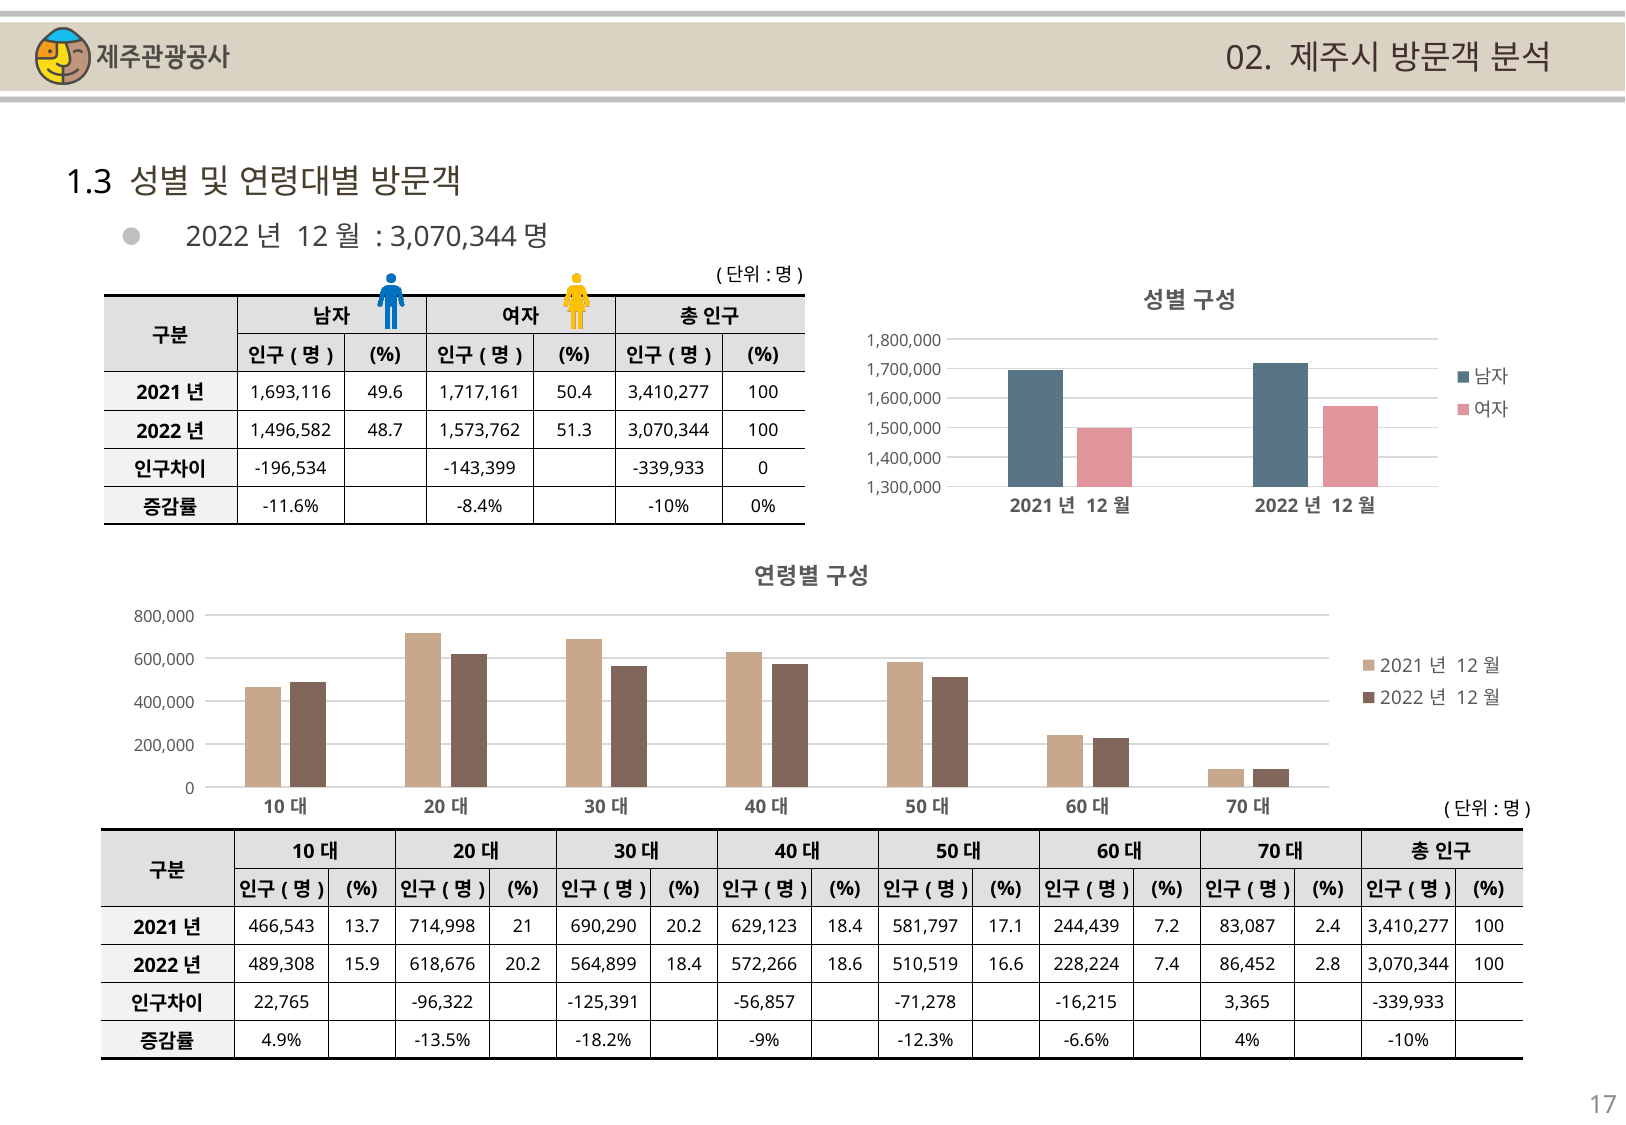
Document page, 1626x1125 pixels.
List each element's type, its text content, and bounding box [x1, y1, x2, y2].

table_cell [1295, 1021, 1361, 1057]
table_cell -339,933 [1362, 983, 1455, 1020]
table_cell 18.4 [651, 945, 717, 982]
table_cell 18.6 [812, 945, 878, 982]
table_cell 18.4 [812, 907, 878, 944]
table_header 남자 [238, 297, 426, 333]
table_header 50대 [879, 831, 1039, 868]
table_cell 인구(명) [1040, 869, 1133, 906]
table_cell -10% [616, 487, 722, 523]
table_cell 3,070,344 [616, 411, 722, 448]
table_cell 564,899 [557, 945, 650, 982]
table_cell 510,519 [879, 945, 972, 982]
table_cell 2.4 [1295, 907, 1361, 944]
table_cell (%) [812, 869, 878, 906]
table_header 총 인구 [1362, 831, 1523, 868]
table_header 70대 [1201, 831, 1361, 868]
table_cell [329, 1021, 395, 1057]
table_cell 13.7 [329, 907, 395, 944]
table_cell [973, 1021, 1039, 1057]
table_cell 86,452 [1201, 945, 1294, 982]
table_cell [651, 1021, 717, 1057]
table_cell 48.7 [345, 411, 426, 448]
table_cell 690,290 [557, 907, 650, 944]
table_cell -196,534 [238, 449, 344, 486]
table_cell (%) [329, 869, 395, 906]
table_cell 4% [1201, 1021, 1294, 1057]
table_cell 0 [723, 449, 805, 486]
table_header 10대 [235, 831, 395, 868]
picture [31, 26, 232, 87]
table_cell [345, 487, 426, 523]
table_cell -9% [718, 1021, 811, 1057]
table_cell 인구(명) [396, 869, 489, 906]
table_cell 인구차이 [101, 983, 234, 1020]
table_cell [1295, 983, 1361, 1020]
table_cell -96,322 [396, 983, 489, 1020]
table_cell (%) [723, 334, 805, 371]
table_cell [490, 983, 556, 1020]
table_cell 100 [1456, 945, 1523, 982]
table_cell [1134, 983, 1200, 1020]
table_cell 3,365 [1201, 983, 1294, 1020]
table_cell [1134, 1021, 1200, 1057]
table_cell [651, 983, 717, 1020]
table_cell 인구(명) [718, 869, 811, 906]
table_cell 인구(명) [879, 869, 972, 906]
table_header 총 인구 [616, 297, 805, 333]
table_cell (%) [1134, 869, 1200, 906]
table_cell 49.6 [345, 372, 426, 410]
table_cell 0% [723, 487, 805, 523]
table_header 30대 [557, 831, 717, 868]
table_cell 1,496,582 [238, 411, 344, 448]
table_cell -10% [1362, 1021, 1455, 1057]
table_cell 1,693,116 [238, 372, 344, 410]
table_cell 714,998 [396, 907, 489, 944]
table_cell [534, 487, 615, 523]
table_cell -8.4% [427, 487, 533, 523]
table_cell (%) [345, 334, 426, 371]
table_cell [1456, 1021, 1523, 1057]
text_box 02. 제주시 방문객 분석 [1042, 28, 1595, 84]
chart [105, 537, 1520, 826]
table_cell -339,933 [616, 449, 722, 486]
table_cell -16,215 [1040, 983, 1133, 1020]
table_cell 51.3 [534, 411, 615, 448]
table_header 여자 [427, 297, 615, 333]
table_cell 7.4 [1134, 945, 1200, 982]
table_cell 21 [490, 907, 556, 944]
table_cell 228,224 [1040, 945, 1133, 982]
table_cell 100 [1456, 907, 1523, 944]
table_cell 7.2 [1134, 907, 1200, 944]
picture [547, 271, 605, 330]
table_cell [345, 449, 426, 486]
table_cell (%) [1295, 869, 1361, 906]
text_box 1.3 성별 및 연령대별 방문객 [50, 152, 1144, 208]
table_cell 2021년 [101, 907, 234, 944]
text_box 2022년 12월 : 3,070,344명 [170, 210, 565, 260]
text_box (단위:명) [701, 254, 818, 293]
table_cell 인구(명) [1362, 869, 1455, 906]
table_cell 2022년 [101, 945, 234, 982]
table_cell [812, 983, 878, 1020]
table_cell 인구(명) [616, 334, 722, 371]
table_header 40대 [718, 831, 878, 868]
table_cell (%) [490, 869, 556, 906]
table_cell 50.4 [534, 372, 615, 410]
table_cell 2.8 [1295, 945, 1361, 982]
table_cell 17.1 [973, 907, 1039, 944]
table_cell 3,410,277 [616, 372, 722, 410]
table_cell 증감률 [101, 1021, 234, 1057]
table_cell 3,070,344 [1362, 945, 1455, 982]
table_cell (%) [1456, 869, 1523, 906]
table_cell -18.2% [557, 1021, 650, 1057]
table_cell 인구차이 [104, 449, 237, 486]
table_header 구분 [101, 831, 234, 906]
table_cell 인구(명) [1201, 869, 1294, 906]
table_cell 1,573,762 [427, 411, 533, 448]
text_box (단위:명) [1429, 789, 1546, 827]
chart [852, 262, 1528, 525]
table_cell [329, 983, 395, 1020]
table_cell 1,717,161 [427, 372, 533, 410]
table_cell 16.6 [973, 945, 1039, 982]
table_cell (%) [534, 334, 615, 371]
table_cell 581,797 [879, 907, 972, 944]
table_cell 100 [723, 411, 805, 448]
table_cell [534, 449, 615, 486]
table_cell (%) [651, 869, 717, 906]
slide_number 17 [1251, 1063, 1618, 1123]
table_cell [1456, 983, 1523, 1020]
table_cell 466,543 [235, 907, 328, 944]
table_cell -125,391 [557, 983, 650, 1020]
table_cell [490, 1021, 556, 1057]
table_cell -71,278 [879, 983, 972, 1020]
table_cell 4.9% [235, 1021, 328, 1057]
table_cell -143,399 [427, 449, 533, 486]
table_cell 인구(명) [427, 334, 533, 371]
table_cell 15.9 [329, 945, 395, 982]
table_cell -56,857 [718, 983, 811, 1020]
table_cell 83,087 [1201, 907, 1294, 944]
table_cell 증감률 [104, 487, 237, 523]
table_cell 22,765 [235, 983, 328, 1020]
table_cell 2022년 [104, 411, 237, 448]
table_cell (%) [973, 869, 1039, 906]
table_cell 인구(명) [557, 869, 650, 906]
table_cell 489,308 [235, 945, 328, 982]
table_cell 244,439 [1040, 907, 1133, 944]
table_cell 100 [723, 372, 805, 410]
table_cell 572,266 [718, 945, 811, 982]
table_cell 618,676 [396, 945, 489, 982]
table_cell [973, 983, 1039, 1020]
table_header 구분 [104, 297, 237, 371]
picture [361, 271, 420, 330]
table_cell 20.2 [490, 945, 556, 982]
table_cell -11.6% [238, 487, 344, 523]
table_cell 인구(명) [238, 334, 344, 371]
table_cell 인구(명) [235, 869, 328, 906]
table_header 60대 [1040, 831, 1200, 868]
table_cell 2021년 [104, 372, 237, 410]
table_cell 3,410,277 [1362, 907, 1455, 944]
table_cell 629,123 [718, 907, 811, 944]
text_box [121, 226, 141, 246]
table_cell -12.3% [879, 1021, 972, 1057]
table_cell -6.6% [1040, 1021, 1133, 1057]
table_cell [812, 1021, 878, 1057]
table_cell -13.5% [396, 1021, 489, 1057]
table_cell 20.2 [651, 907, 717, 944]
table_header 20대 [396, 831, 556, 868]
